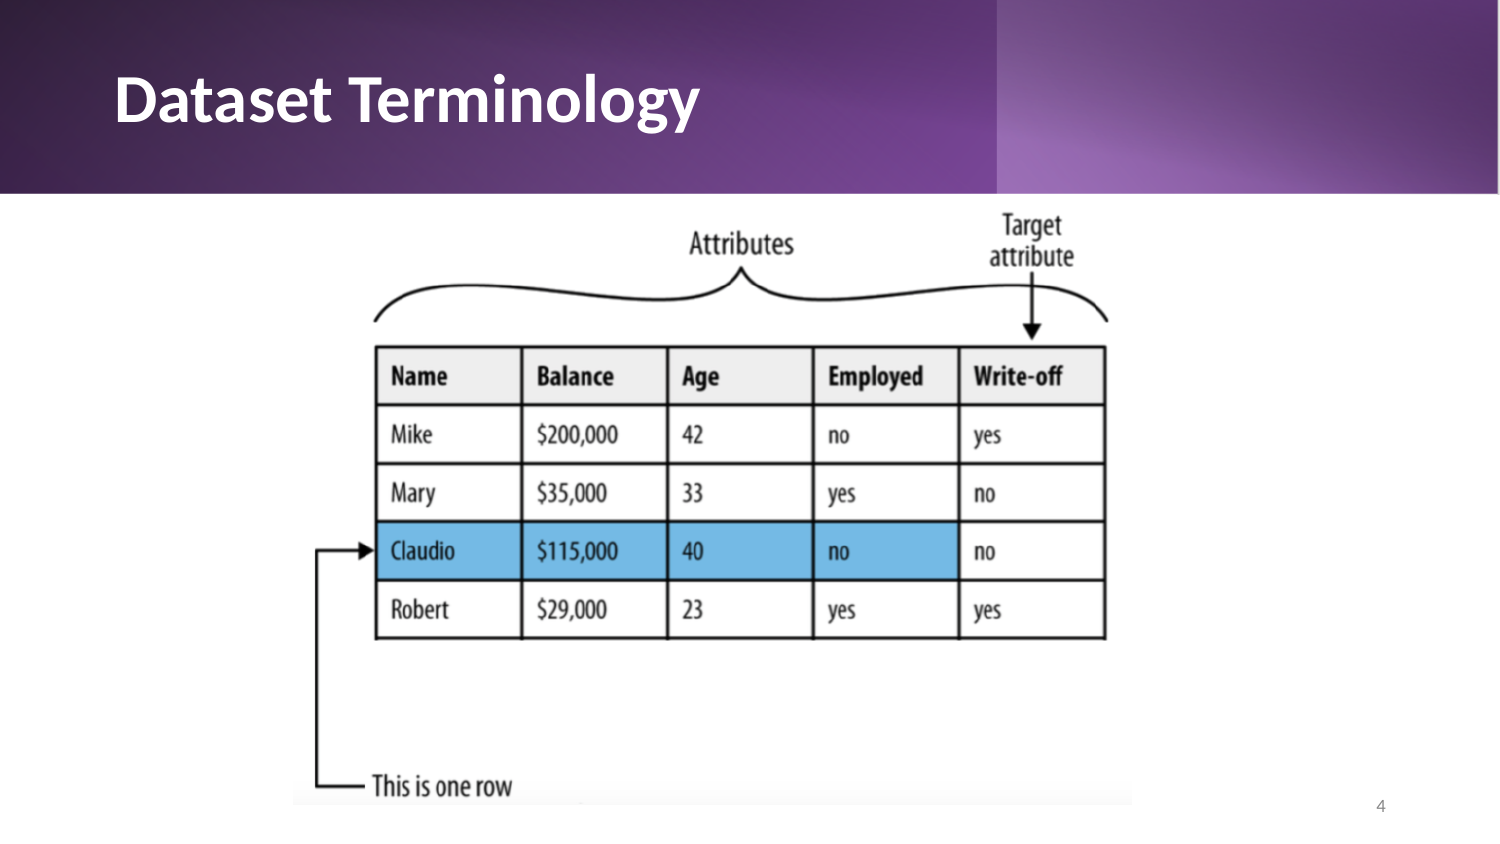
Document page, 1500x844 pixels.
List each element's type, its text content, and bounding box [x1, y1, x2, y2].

picture [0, 0, 1500, 195]
picture [286, 211, 1158, 805]
slide_number 4 [1059, 782, 1397, 827]
